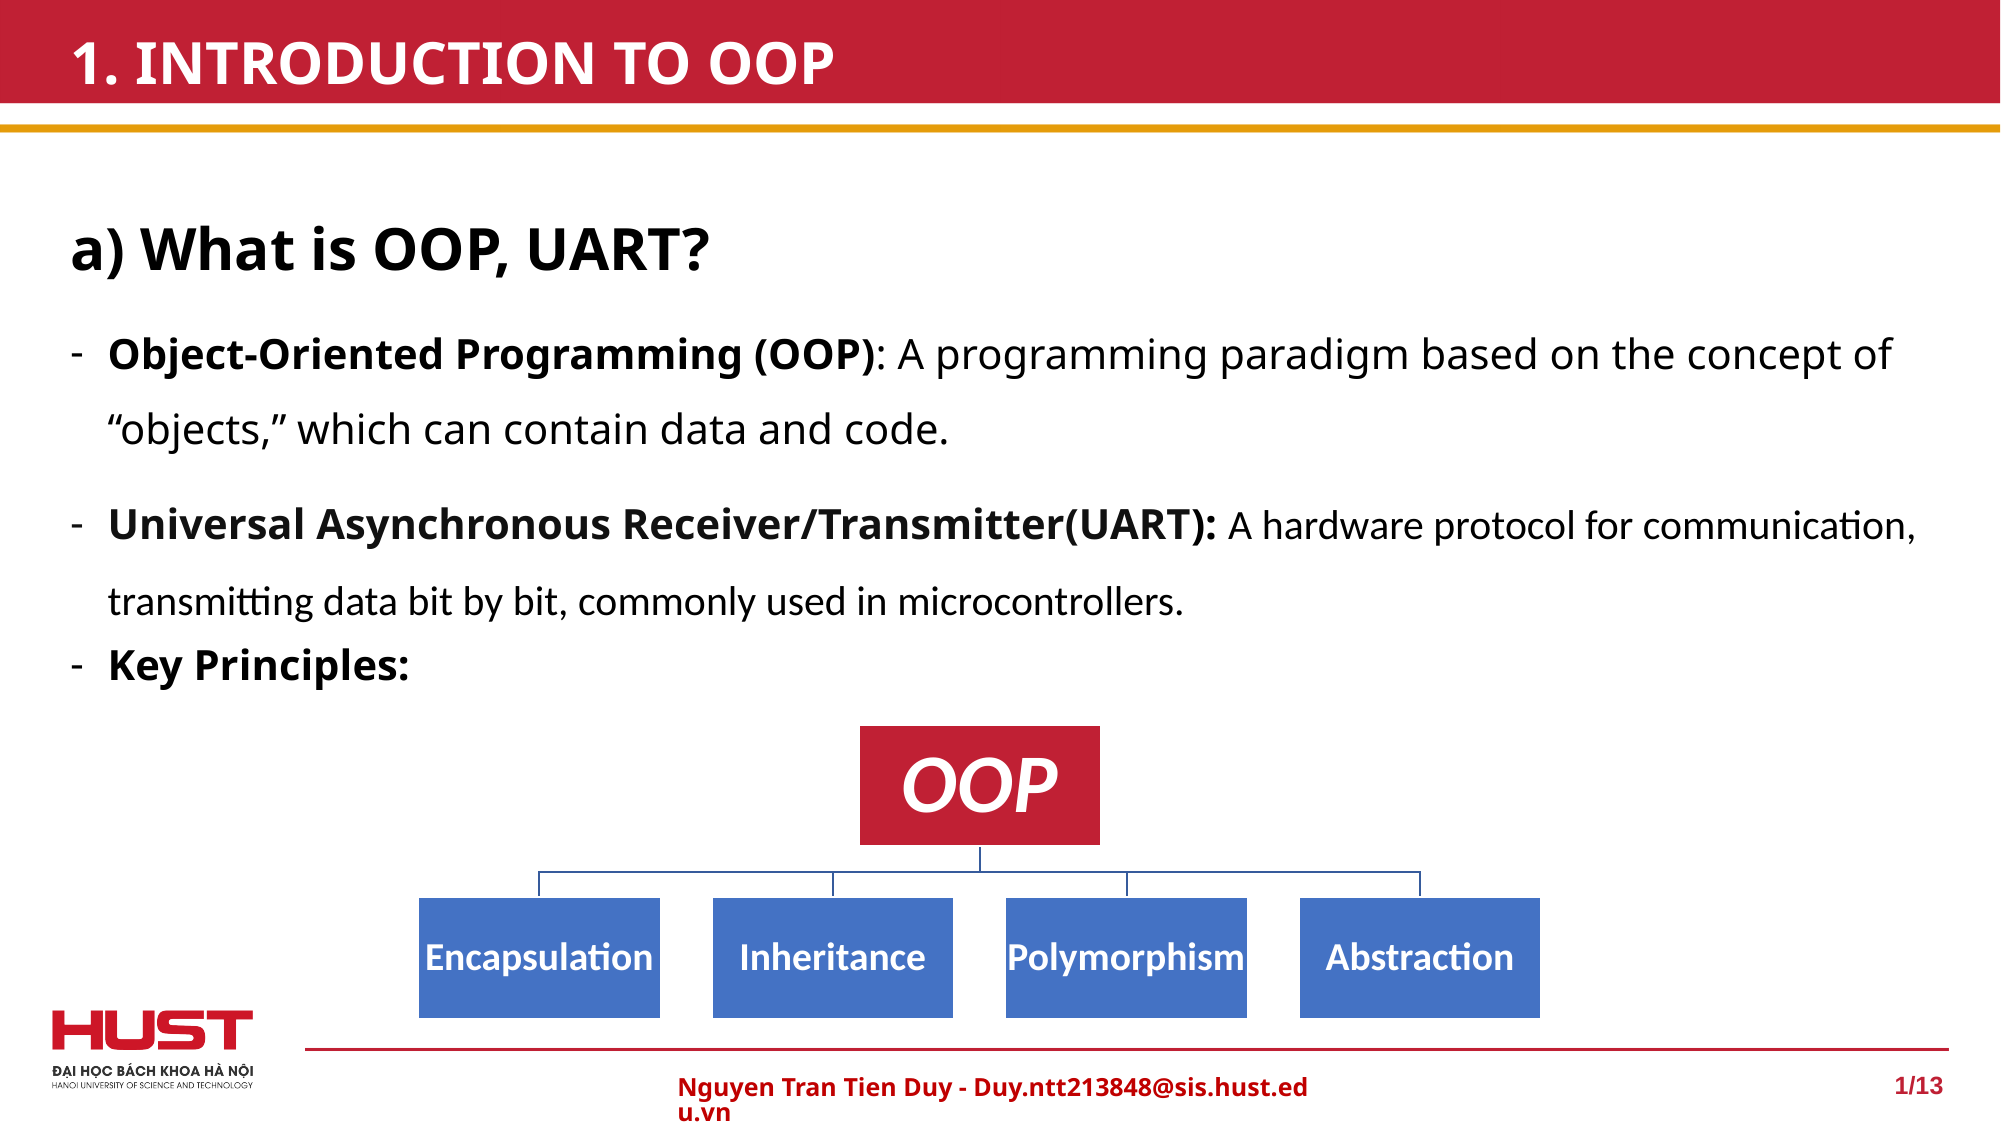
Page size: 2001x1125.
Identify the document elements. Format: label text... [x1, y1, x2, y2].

list a) What is OOP, UART? Object-Oriented Programming (OOP): A programming paradigm based on the concept of “objects,” which can contain data and code. Universal Asynchronous Receiver/Transmitter(UART): A hardware protocol for communication, transmitting data bit by bit, commonly used in microcontrollers. Key Principles: [55, 169, 1945, 980]
picture [0, 0, 2001, 1125]
title 1. INTRODUCTION TO OOP [55, 18, 1945, 90]
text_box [417, 605, 1543, 1125]
text_box 1/13 [1854, 1062, 1959, 1108]
